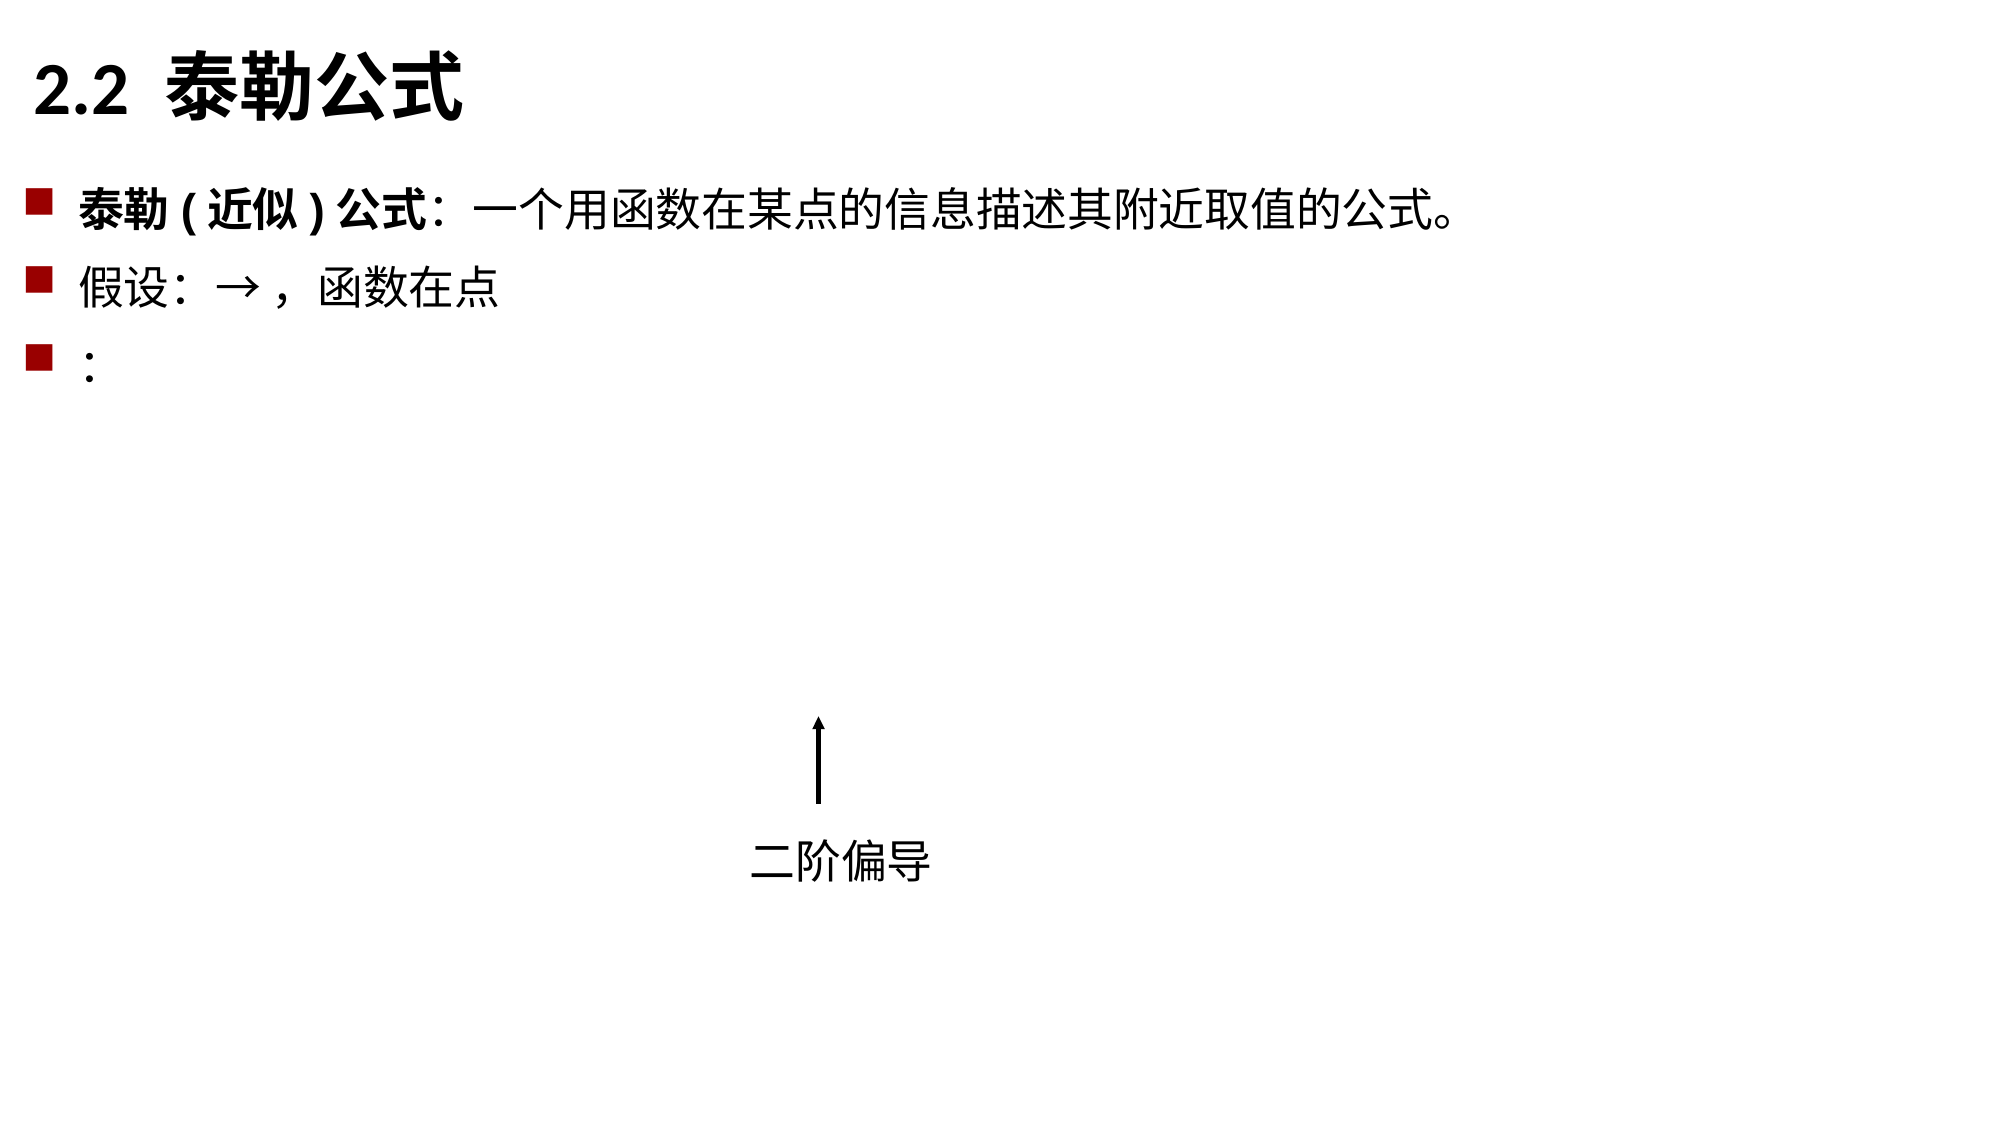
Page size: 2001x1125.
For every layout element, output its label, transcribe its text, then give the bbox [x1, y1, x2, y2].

text_box 二阶偏导 [734, 825, 985, 895]
text_box 2.2 泰勒公式 [18, 37, 1464, 131]
